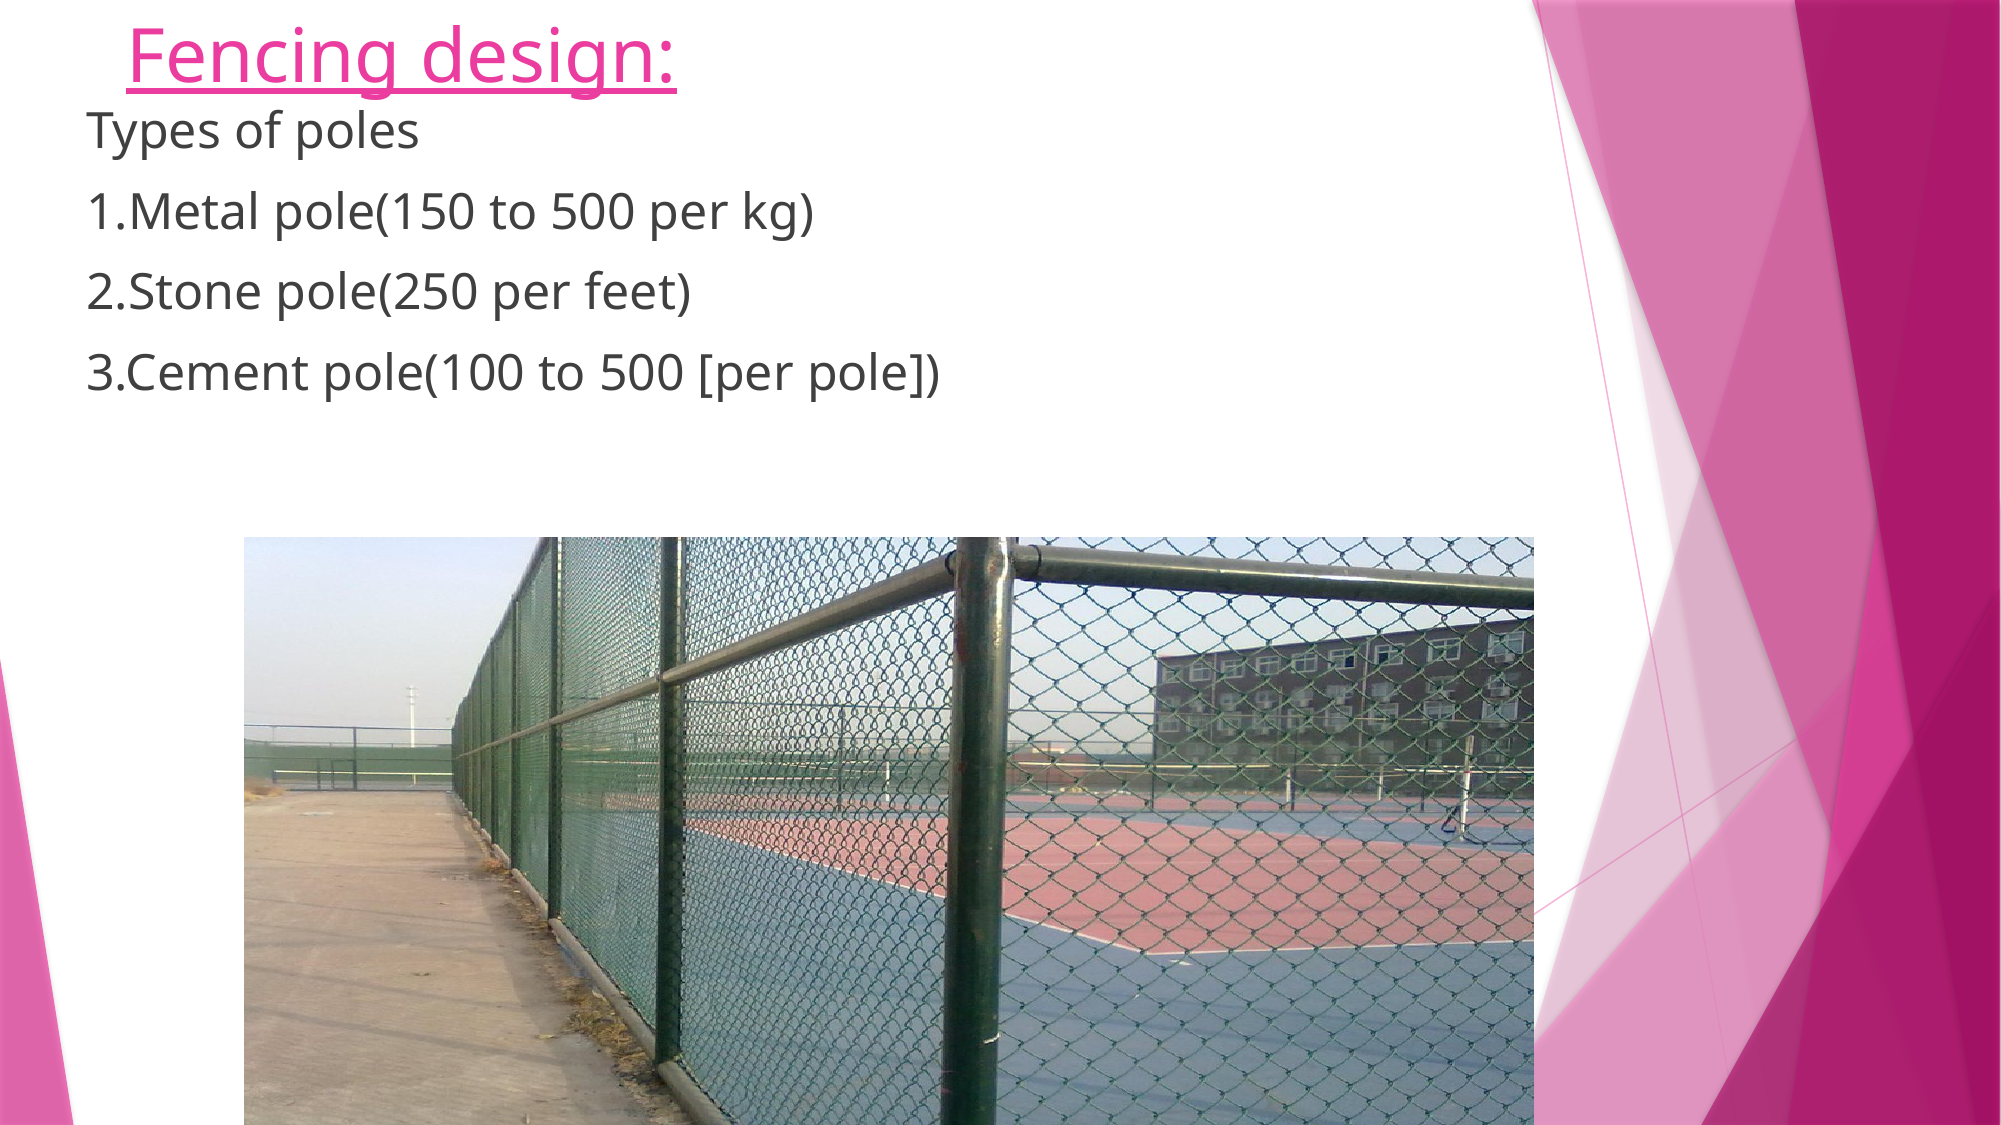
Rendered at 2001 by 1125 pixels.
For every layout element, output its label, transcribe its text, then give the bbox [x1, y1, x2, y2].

title Fencing design: [111, 0, 1522, 150]
list Types of poles 1.Metal pole(150 to 500 per kg) 2.Stone pole(250 per feet) 3.Cement pole(100 to 500 [per pole]) [70, 99, 1482, 409]
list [244, 536, 1534, 1125]
